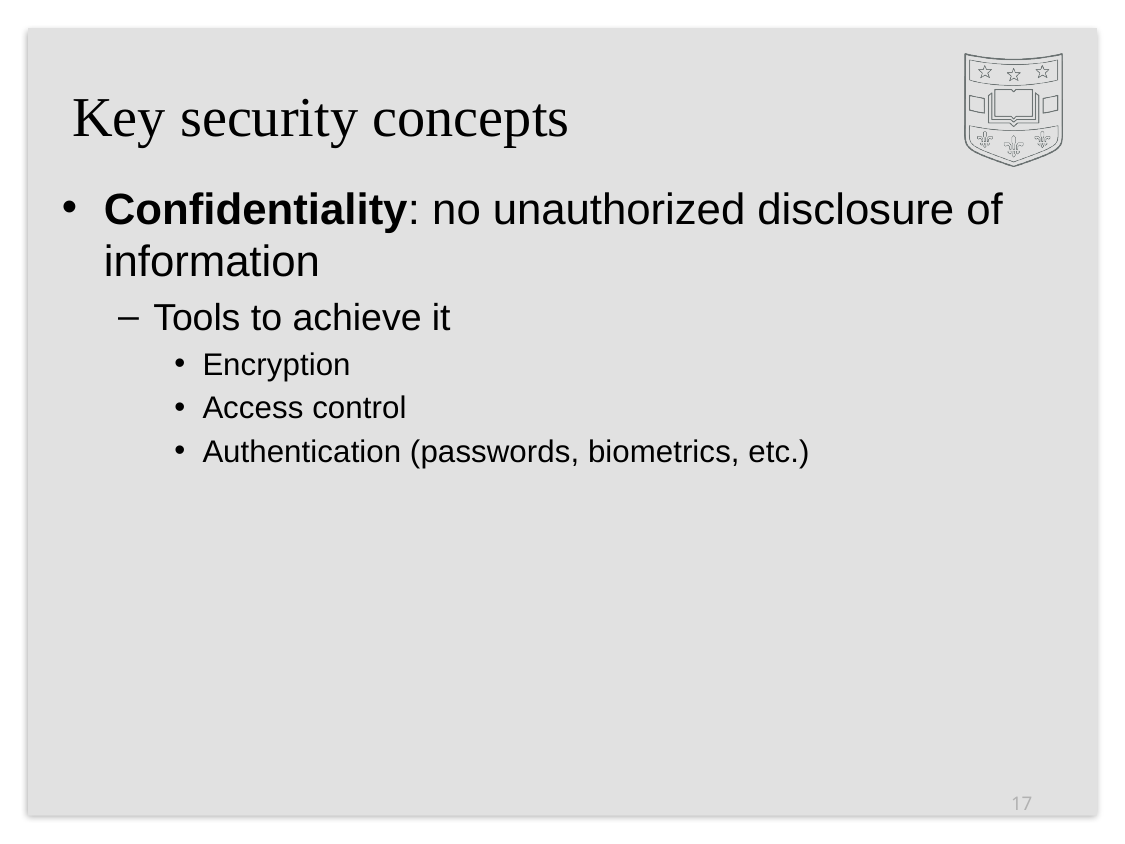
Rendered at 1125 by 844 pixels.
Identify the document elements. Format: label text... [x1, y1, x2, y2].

title Key security concepts [57, 53, 948, 175]
list Confidentiality: no unauthorized disclosure of information Tools to achieve it Encryption Access control Authentication (passwords, biometrics, etc.) [46, 172, 1102, 730]
slide_number 17 [794, 782, 1048, 827]
picture [964, 53, 1063, 167]
